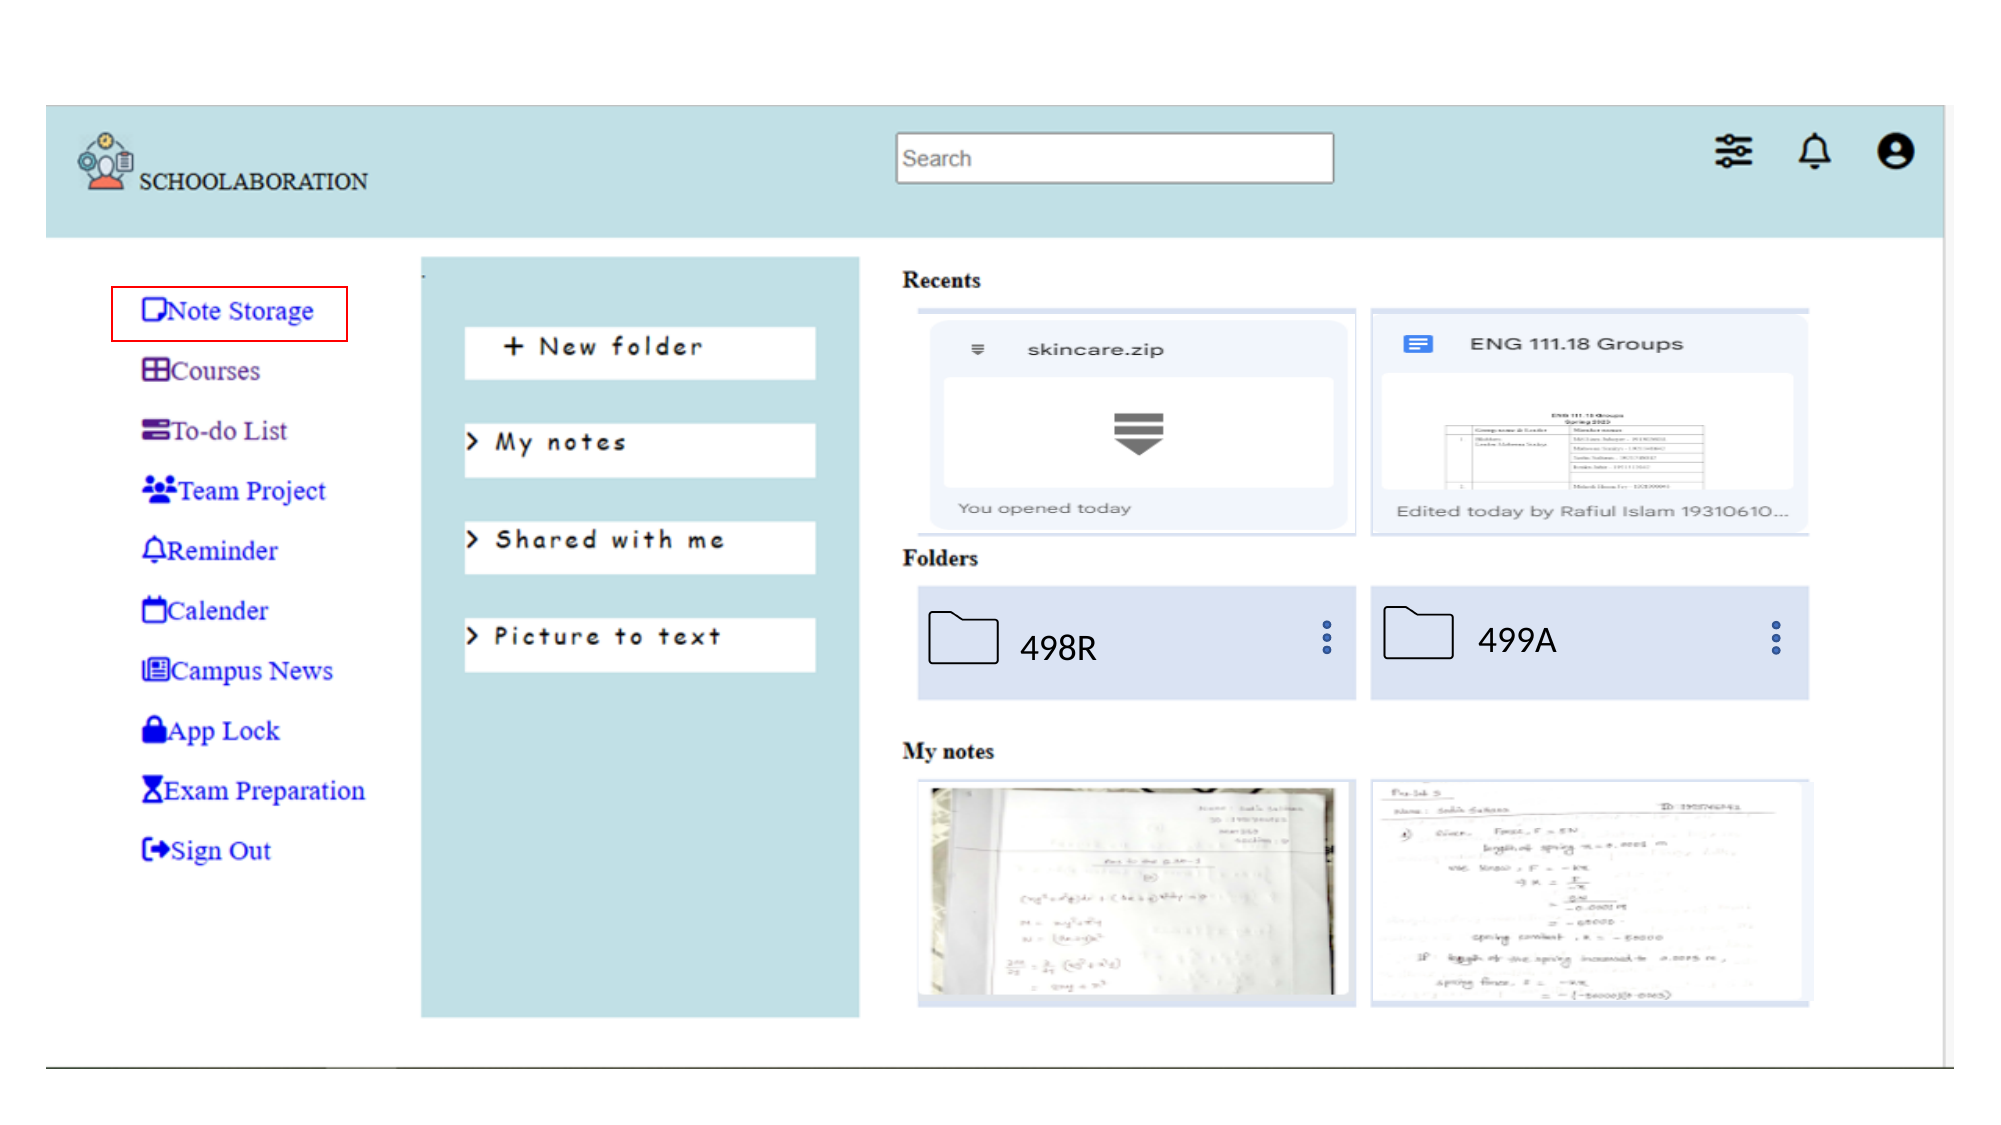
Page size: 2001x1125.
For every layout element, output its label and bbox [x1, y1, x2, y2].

picture [46, 105, 1954, 1069]
text_box [1323, 621, 1331, 654]
